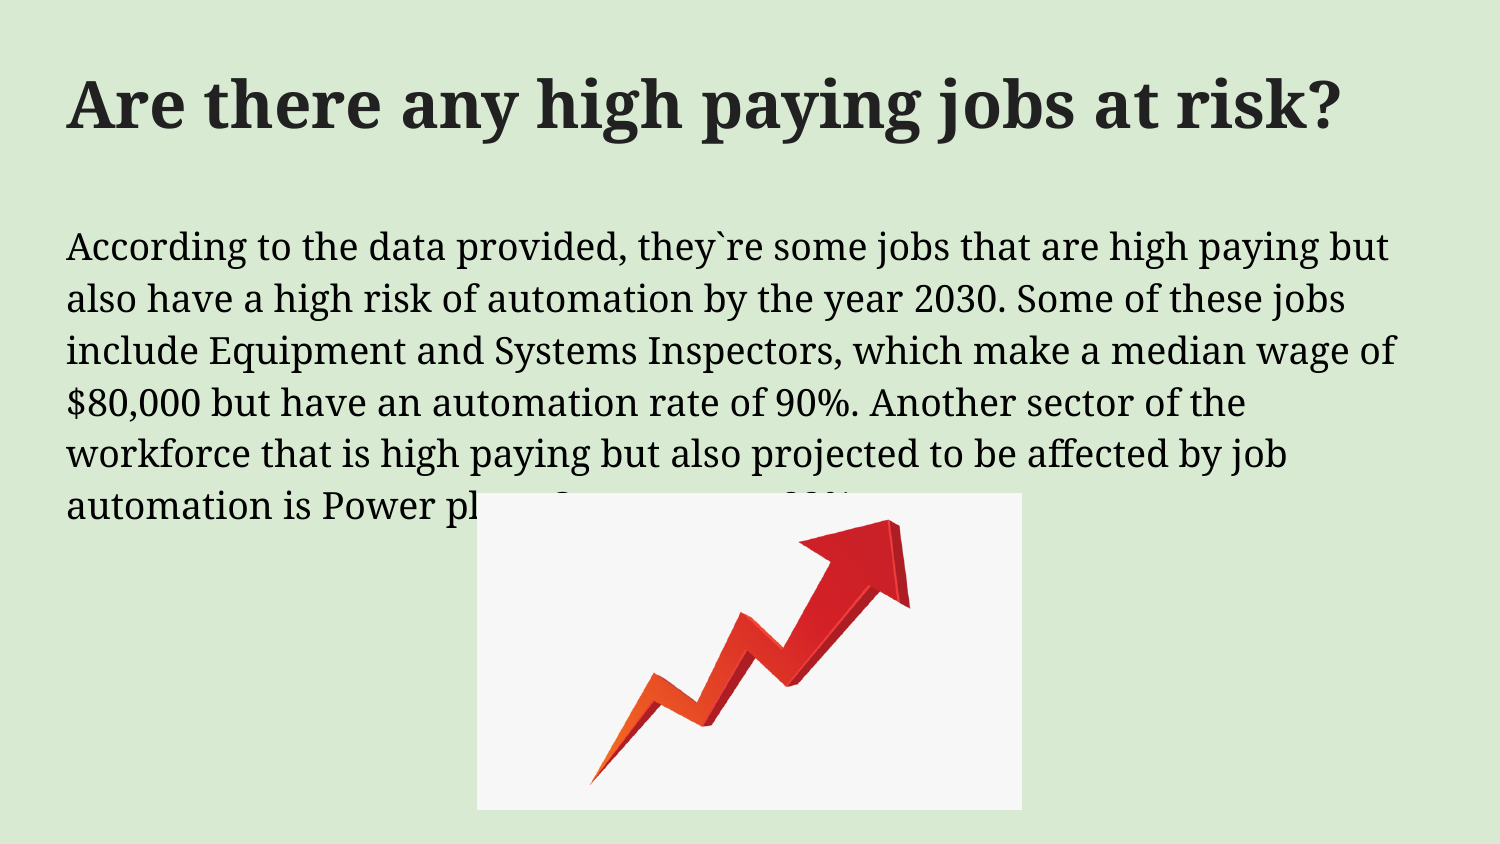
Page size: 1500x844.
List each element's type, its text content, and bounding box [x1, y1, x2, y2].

picture [477, 493, 1023, 810]
title Are there any high paying jobs at risk? [51, 48, 1449, 180]
list According to the data provided, they`re some jobs that are high paying but also have a high risk of automation by the year 2030. Some of these jobs include Equipment and Systems Inspectors, which make a median wage of $80,000 but have an automation rate of 90%. Another sector of the workforce that is high paying but also projected to be affected by job automation is Power plant Operators at 82% [51, 201, 1449, 750]
